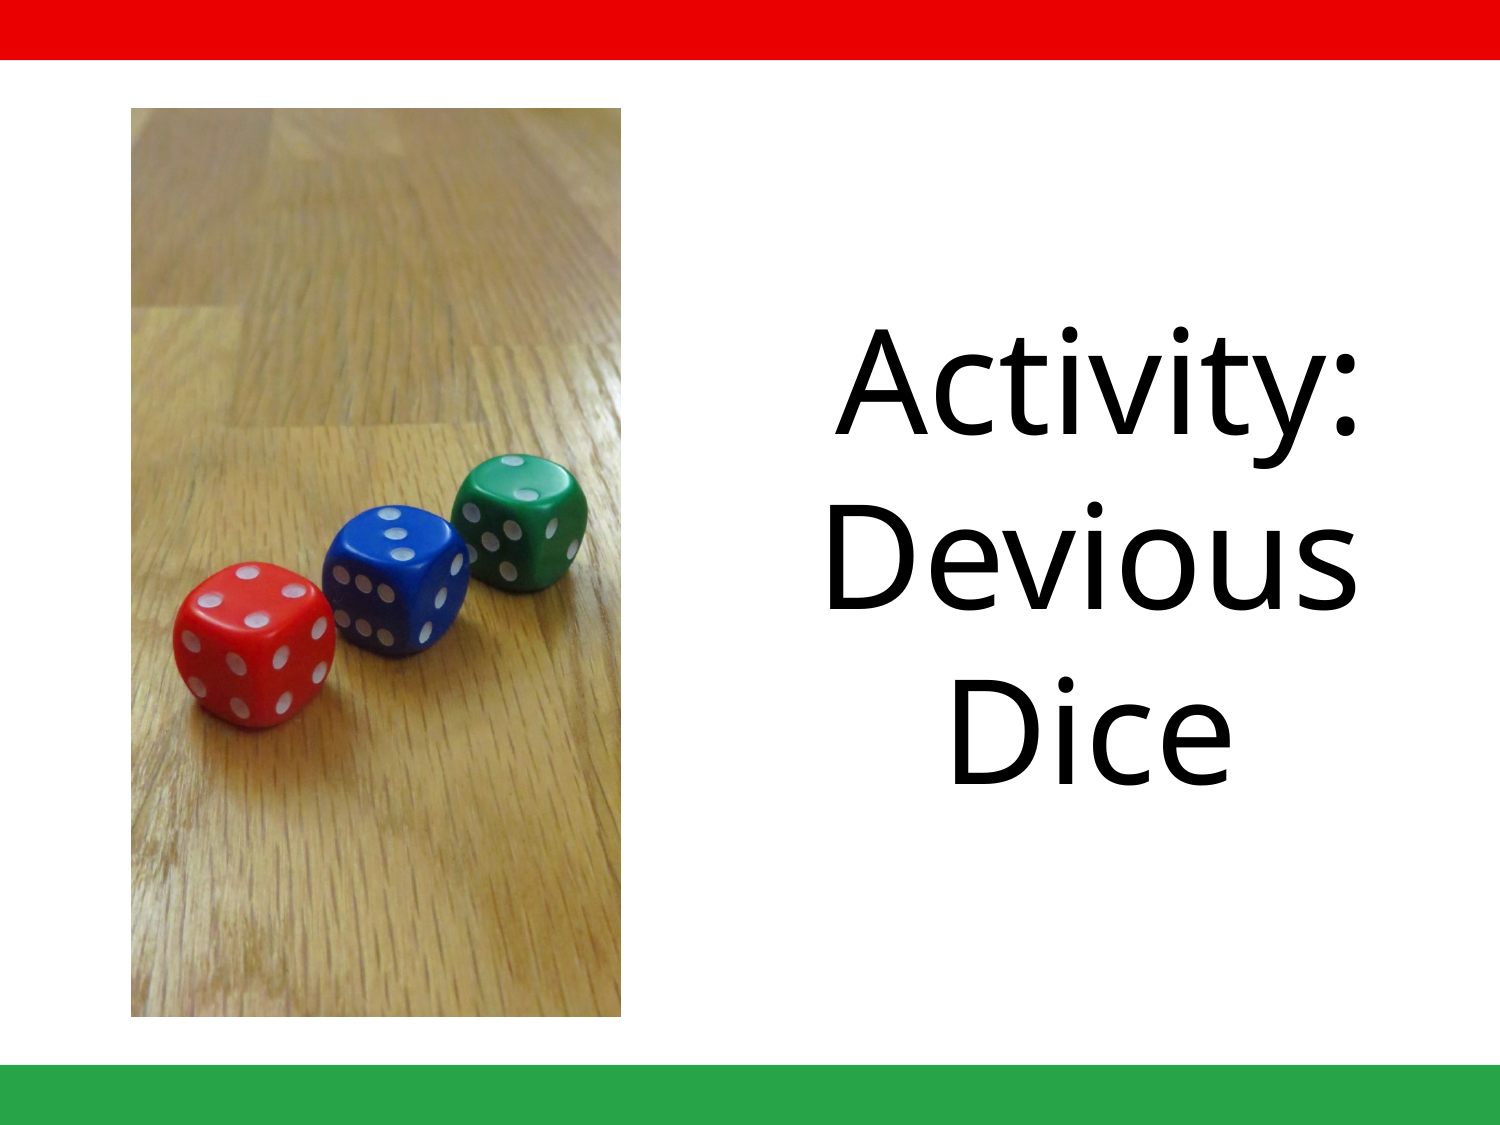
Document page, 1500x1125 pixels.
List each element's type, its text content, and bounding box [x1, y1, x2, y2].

picture [131, 108, 621, 1017]
text_box Activity: Devious Dice [690, 125, 1489, 978]
